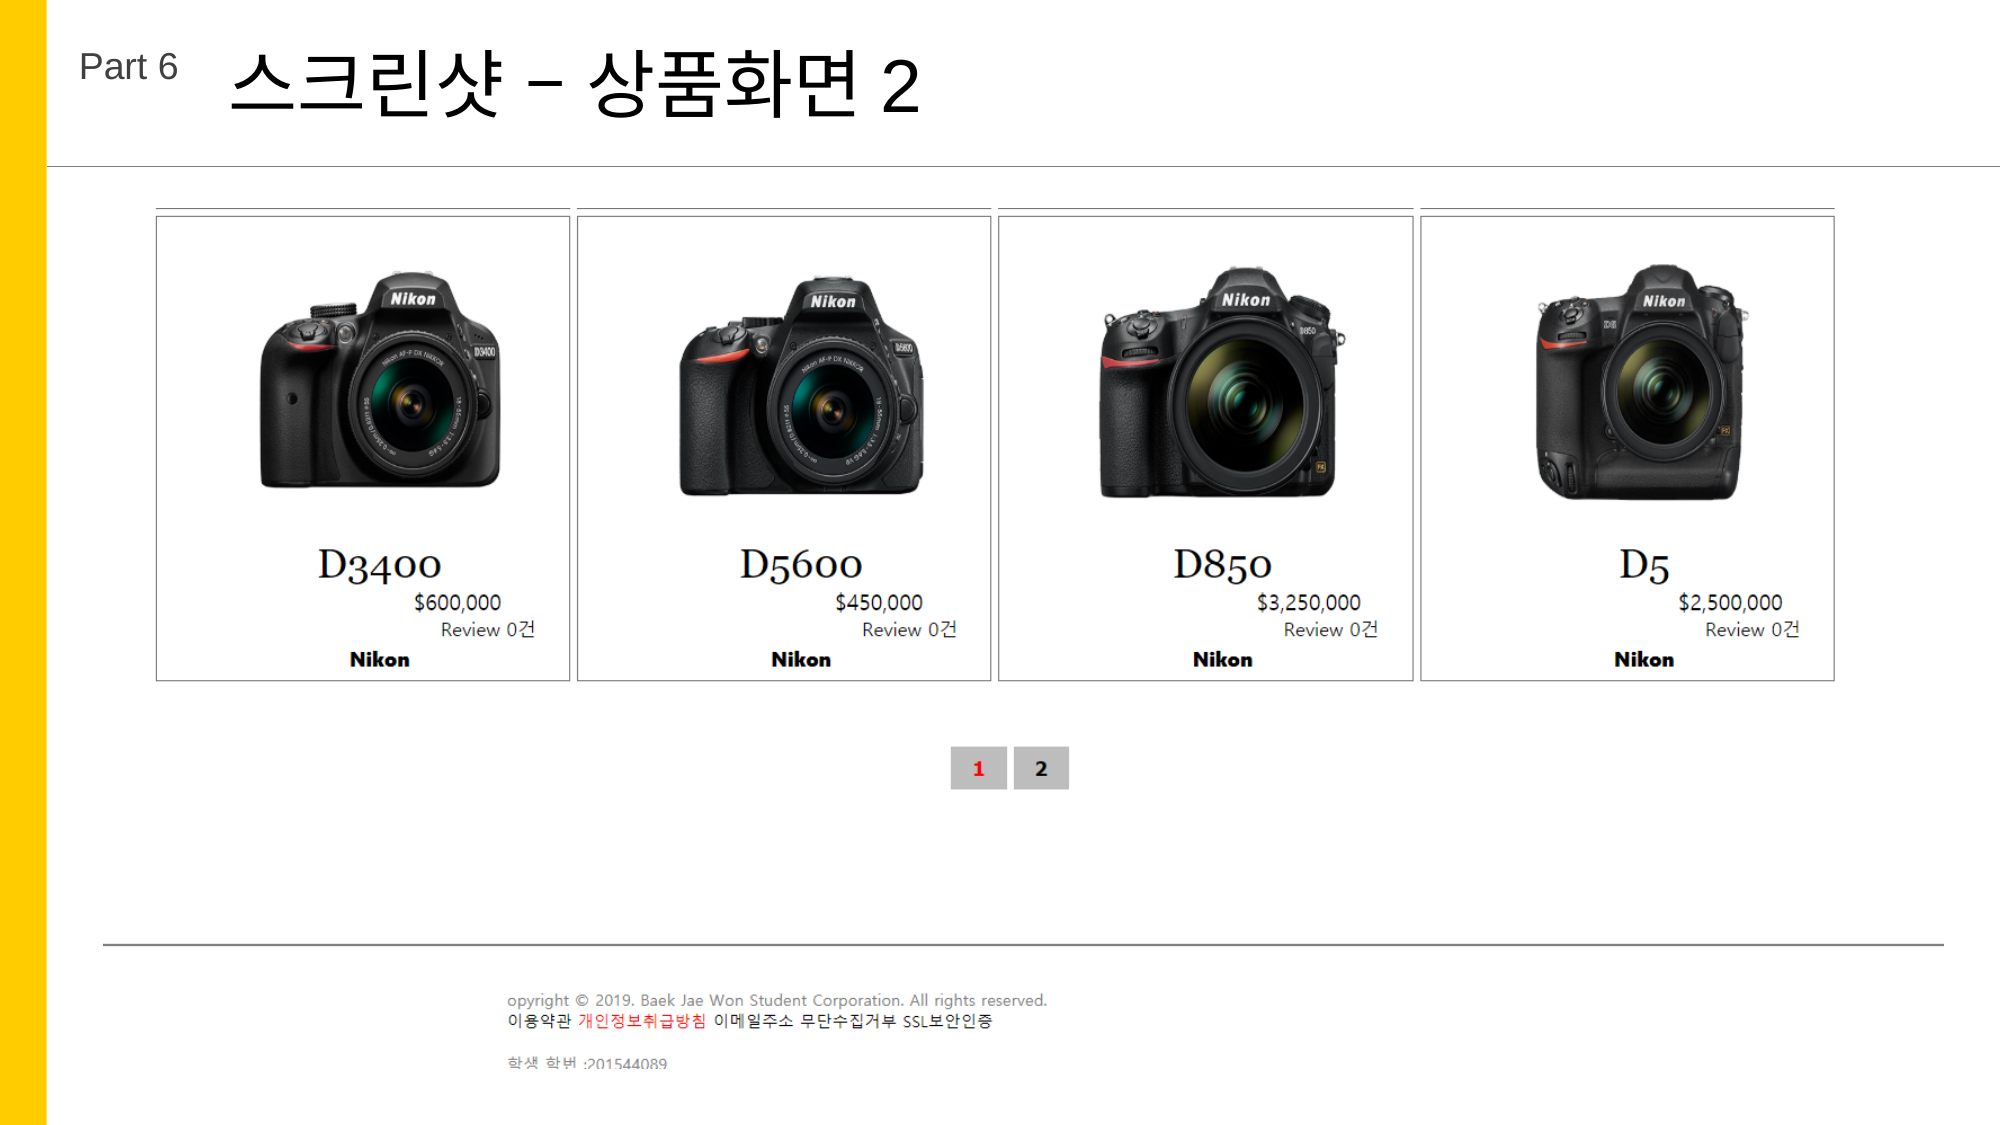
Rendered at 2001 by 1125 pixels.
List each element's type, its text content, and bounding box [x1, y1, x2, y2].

picture [103, 208, 1944, 1069]
text_box Part 6 [64, 34, 194, 95]
text_box [0, 0, 48, 1125]
text_box 스크린샷 – 상품화면2 [213, 30, 938, 136]
